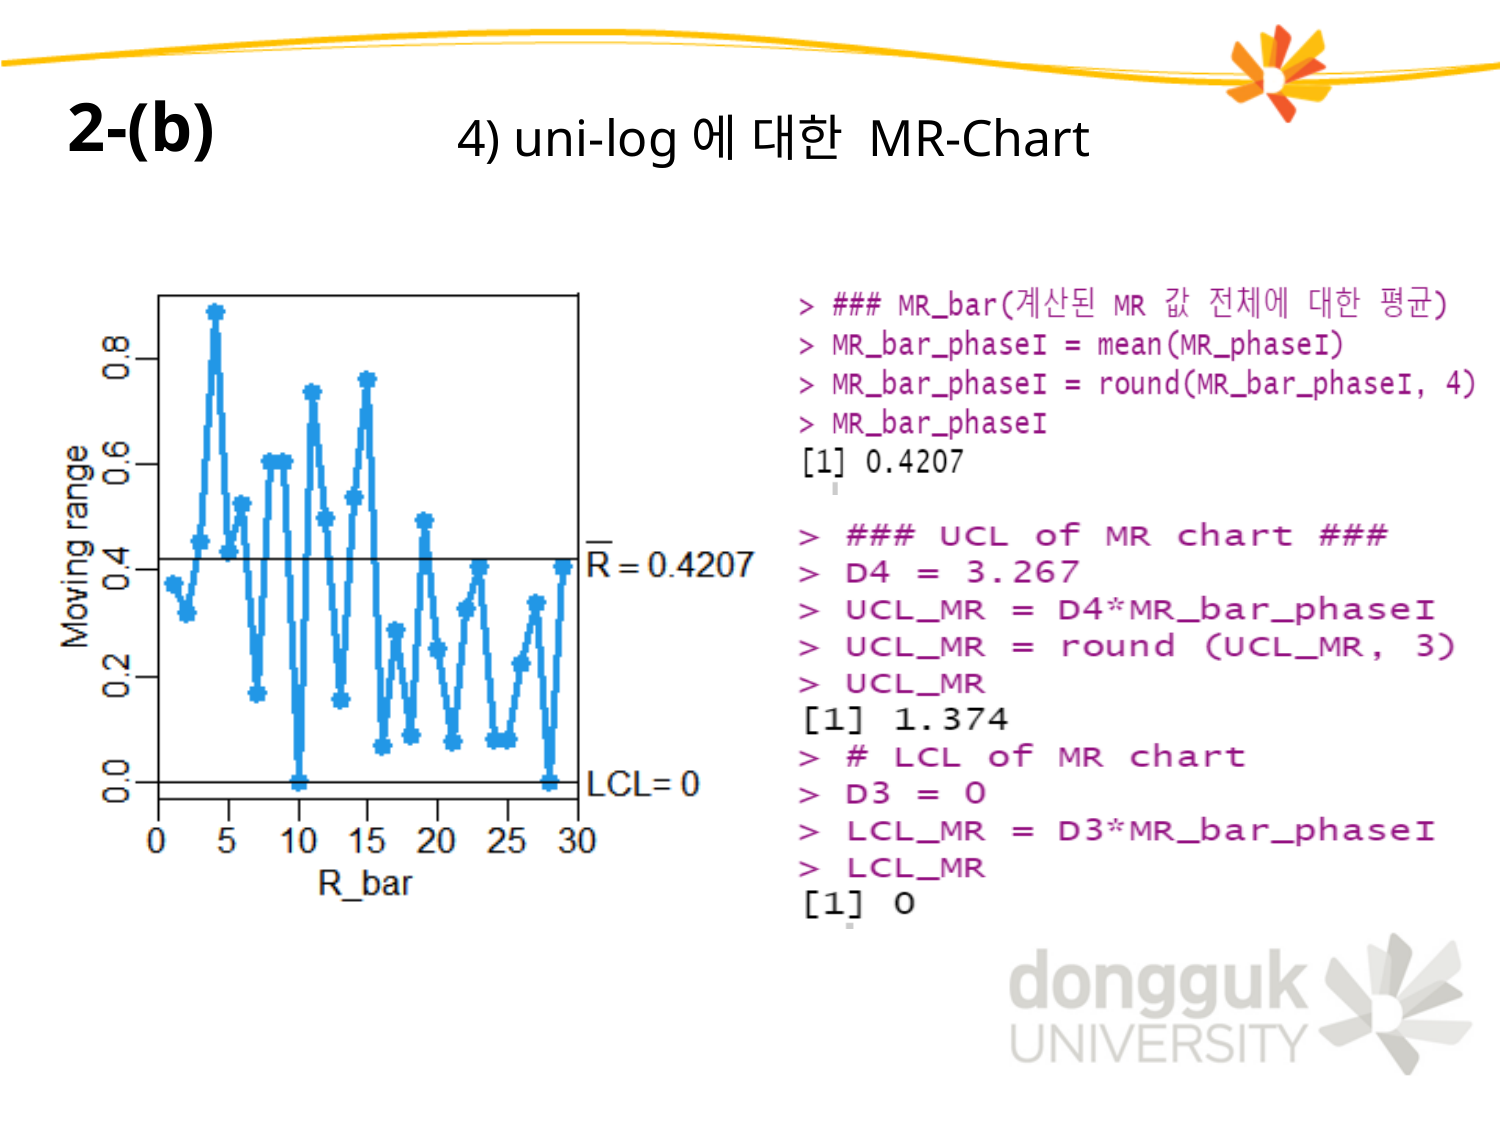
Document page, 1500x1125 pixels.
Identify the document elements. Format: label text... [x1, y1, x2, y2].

text_box 4) uni-log에 대한 MR-Chart [442, 99, 1132, 175]
picture [0, 23, 1500, 1077]
text_box 2-(b) [53, 76, 807, 172]
